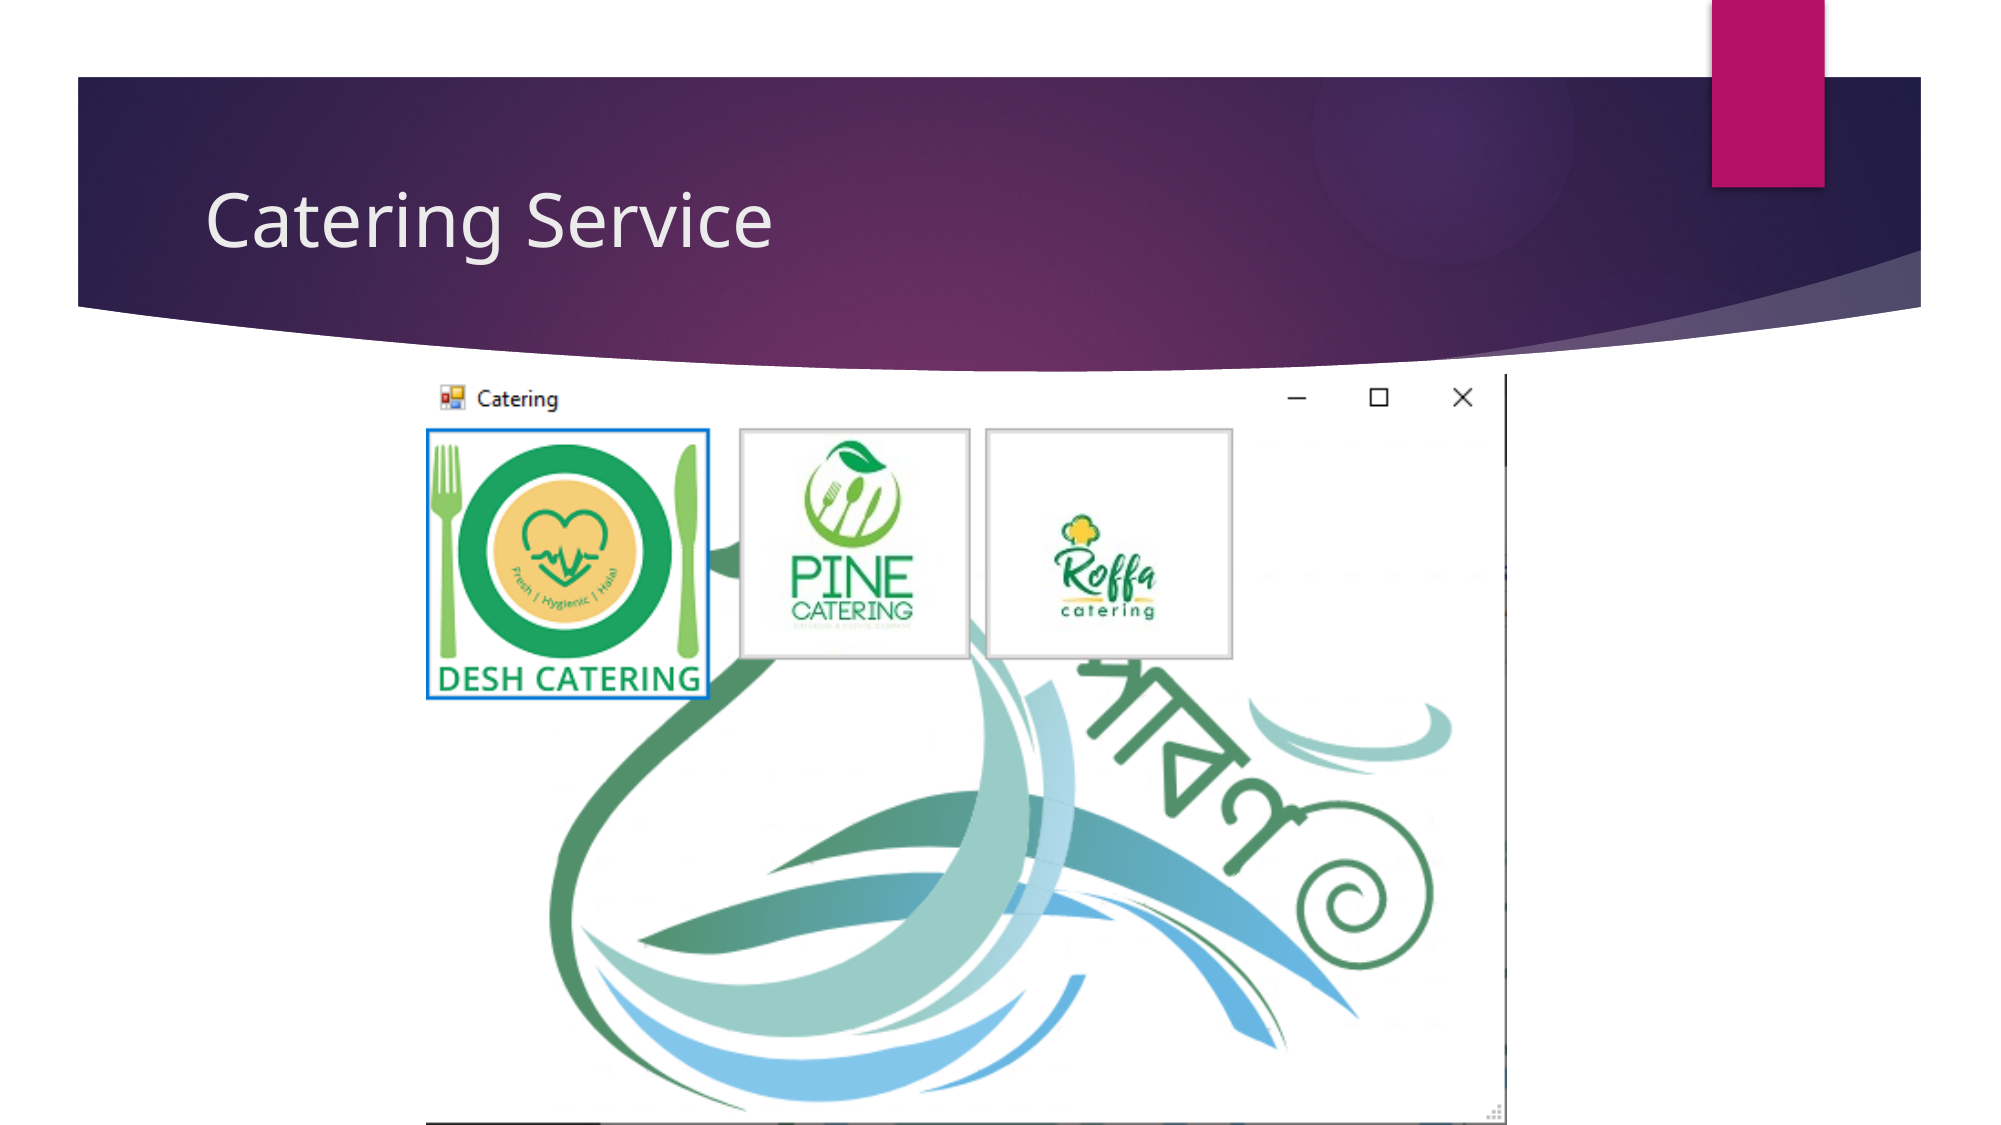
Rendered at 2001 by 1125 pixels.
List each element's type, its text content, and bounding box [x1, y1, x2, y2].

title Catering Service [189, 159, 1627, 276]
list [425, 374, 1507, 1125]
